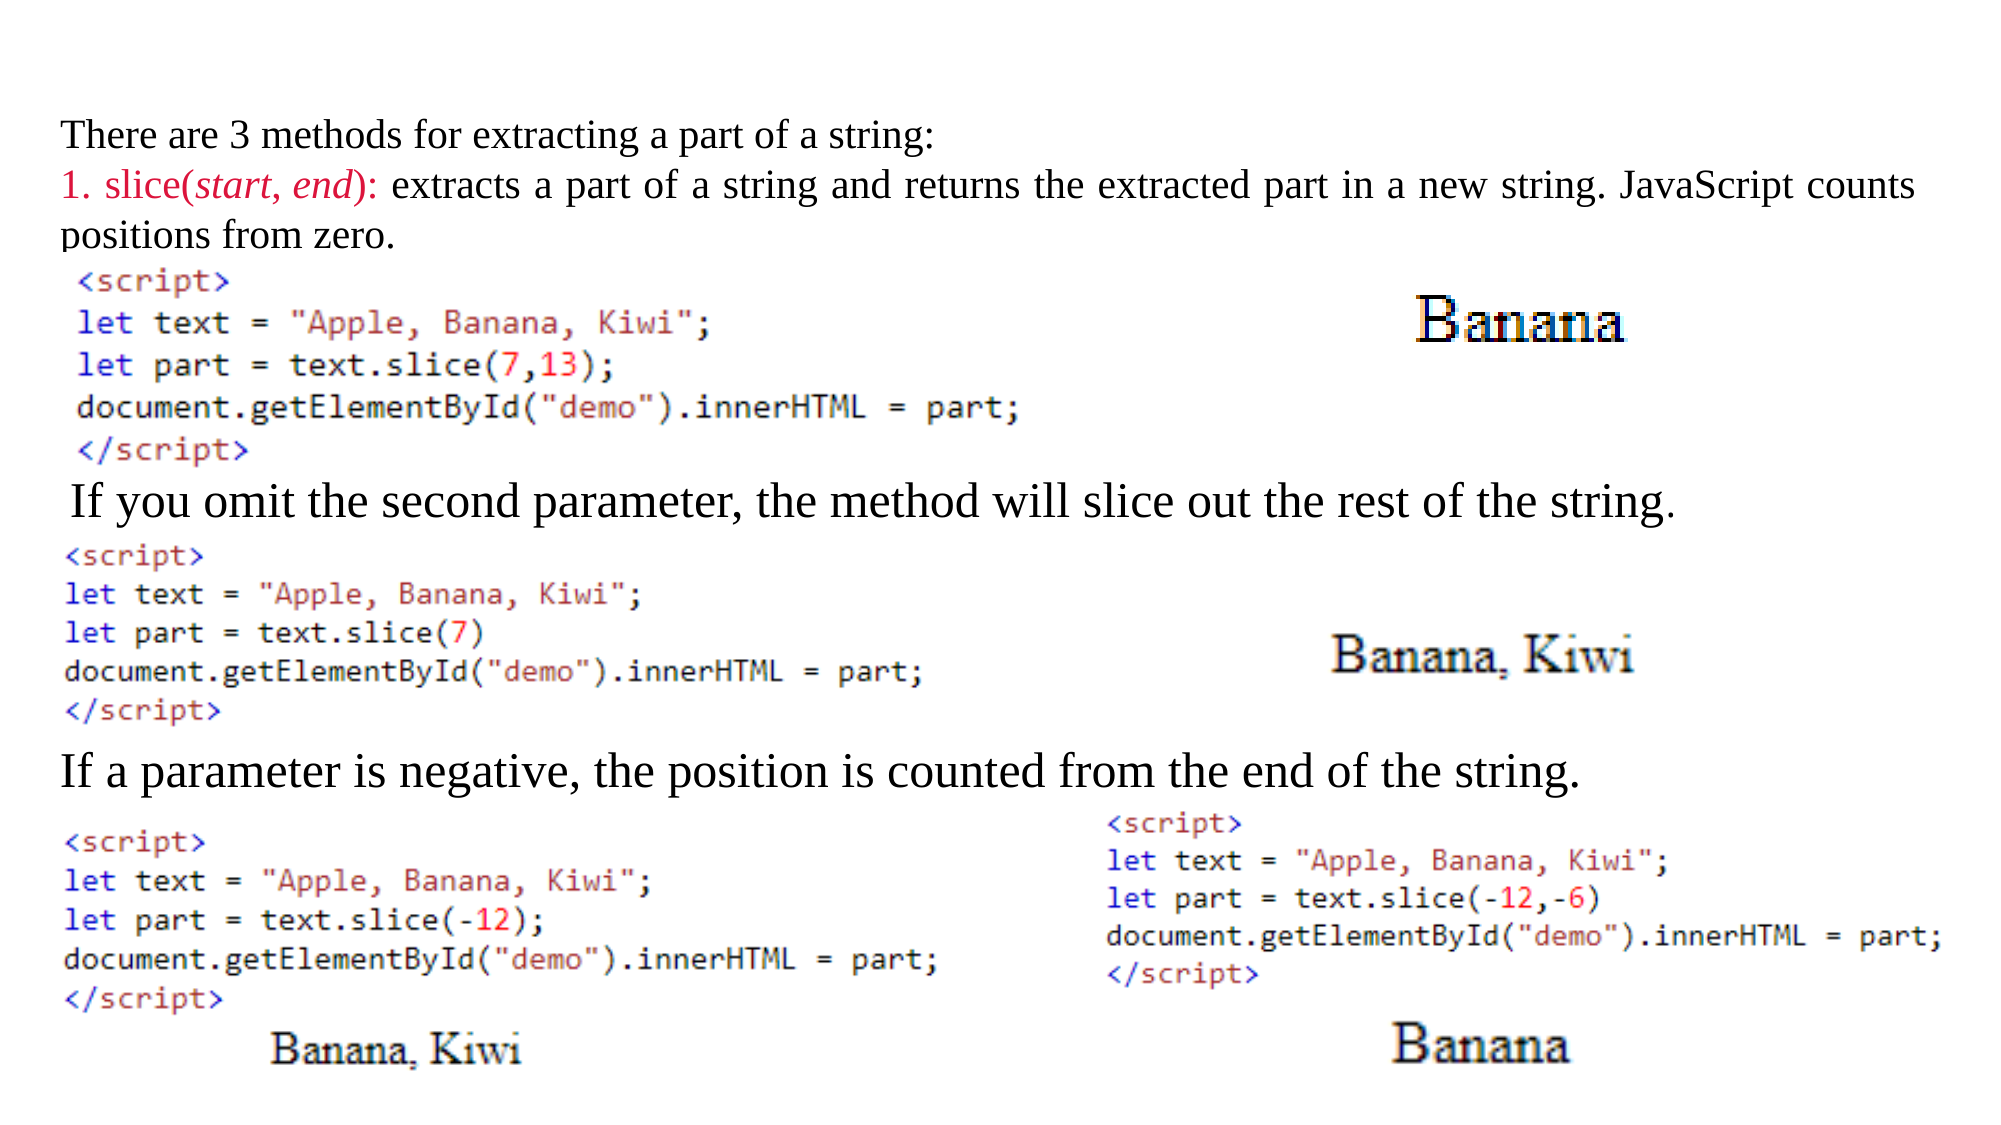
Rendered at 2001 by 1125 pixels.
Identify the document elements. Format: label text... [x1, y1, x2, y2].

text_box If you omit the second parameter, the method will slice out the rest of the string. [55, 459, 1890, 535]
picture [55, 826, 956, 1088]
text_box If a parameter is negative, the position is counted from the end of the string. [45, 730, 1768, 806]
picture [1316, 601, 1666, 715]
picture [1098, 810, 1953, 1090]
picture [58, 252, 1032, 470]
list There are 3 methods for extracting a part of a string: 1. slice(start, end): extracts a part of a string and returns the extracted part in a new string. JavaScript counts positions from zero. [45, 0, 1933, 509]
picture [1412, 243, 1646, 399]
picture [58, 540, 932, 731]
